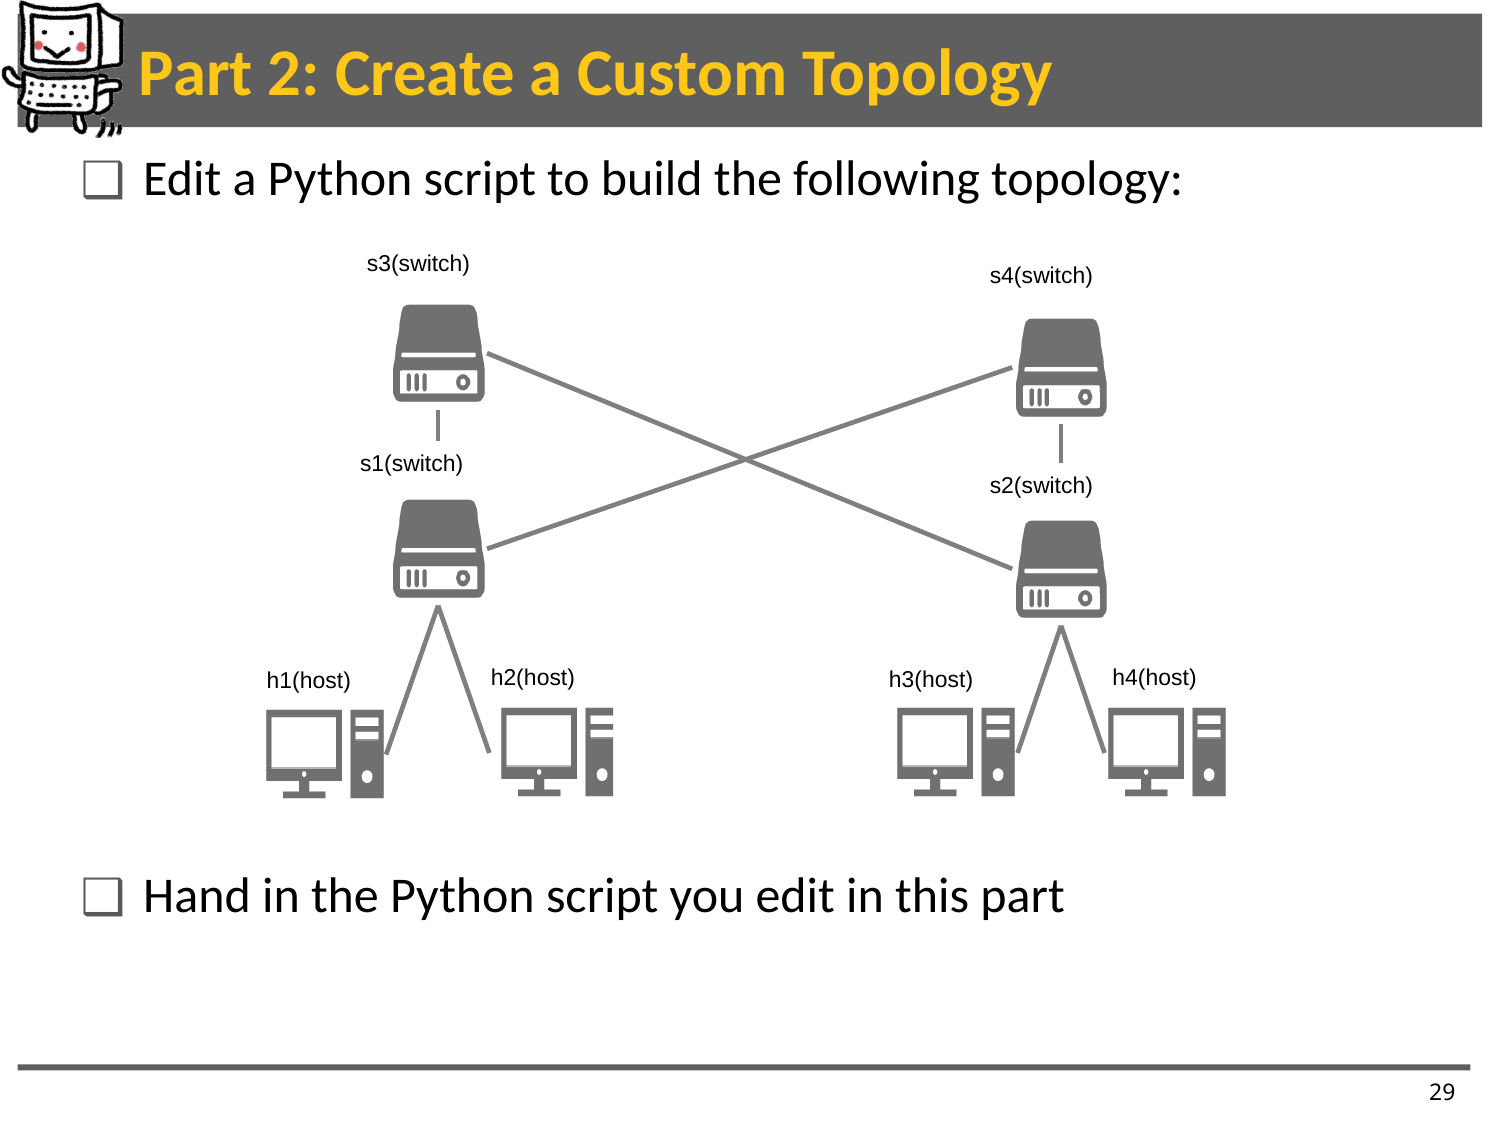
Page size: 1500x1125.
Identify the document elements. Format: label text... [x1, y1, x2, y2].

picture [0, 0, 128, 138]
list Edit a Python script to build the following topology: Hand in the Python script you edit in this part [53, 130, 1471, 1071]
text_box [251, 240, 1249, 826]
title Part 2: Create a Custom Topology [123, 31, 1500, 106]
slide_number 29 [1104, 1070, 1471, 1124]
